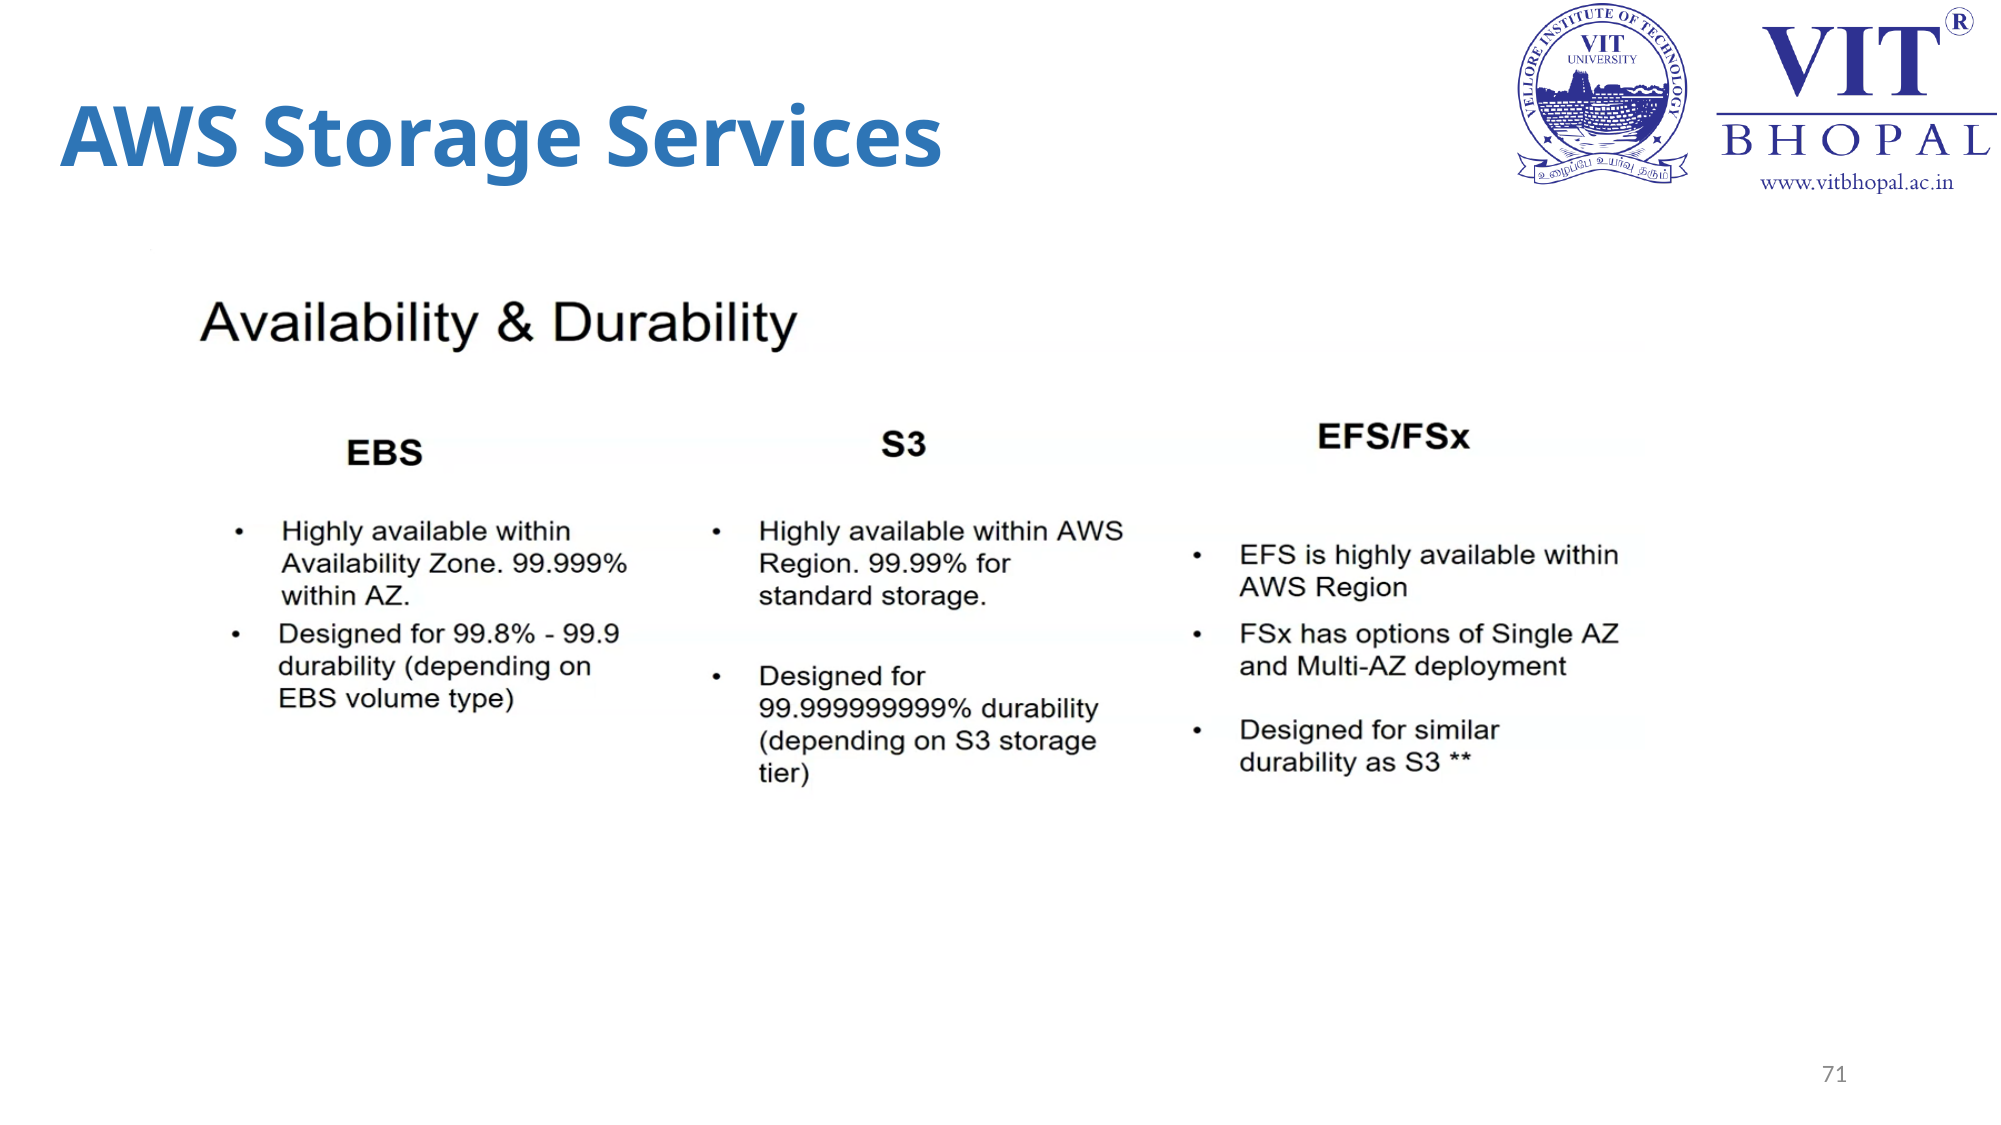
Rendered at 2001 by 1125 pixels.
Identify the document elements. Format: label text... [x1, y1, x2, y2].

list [149, 249, 1645, 926]
picture [1517, 3, 1997, 194]
slide_number 71 [1412, 1042, 1863, 1103]
title AWS Storage Services [45, 59, 1863, 220]
